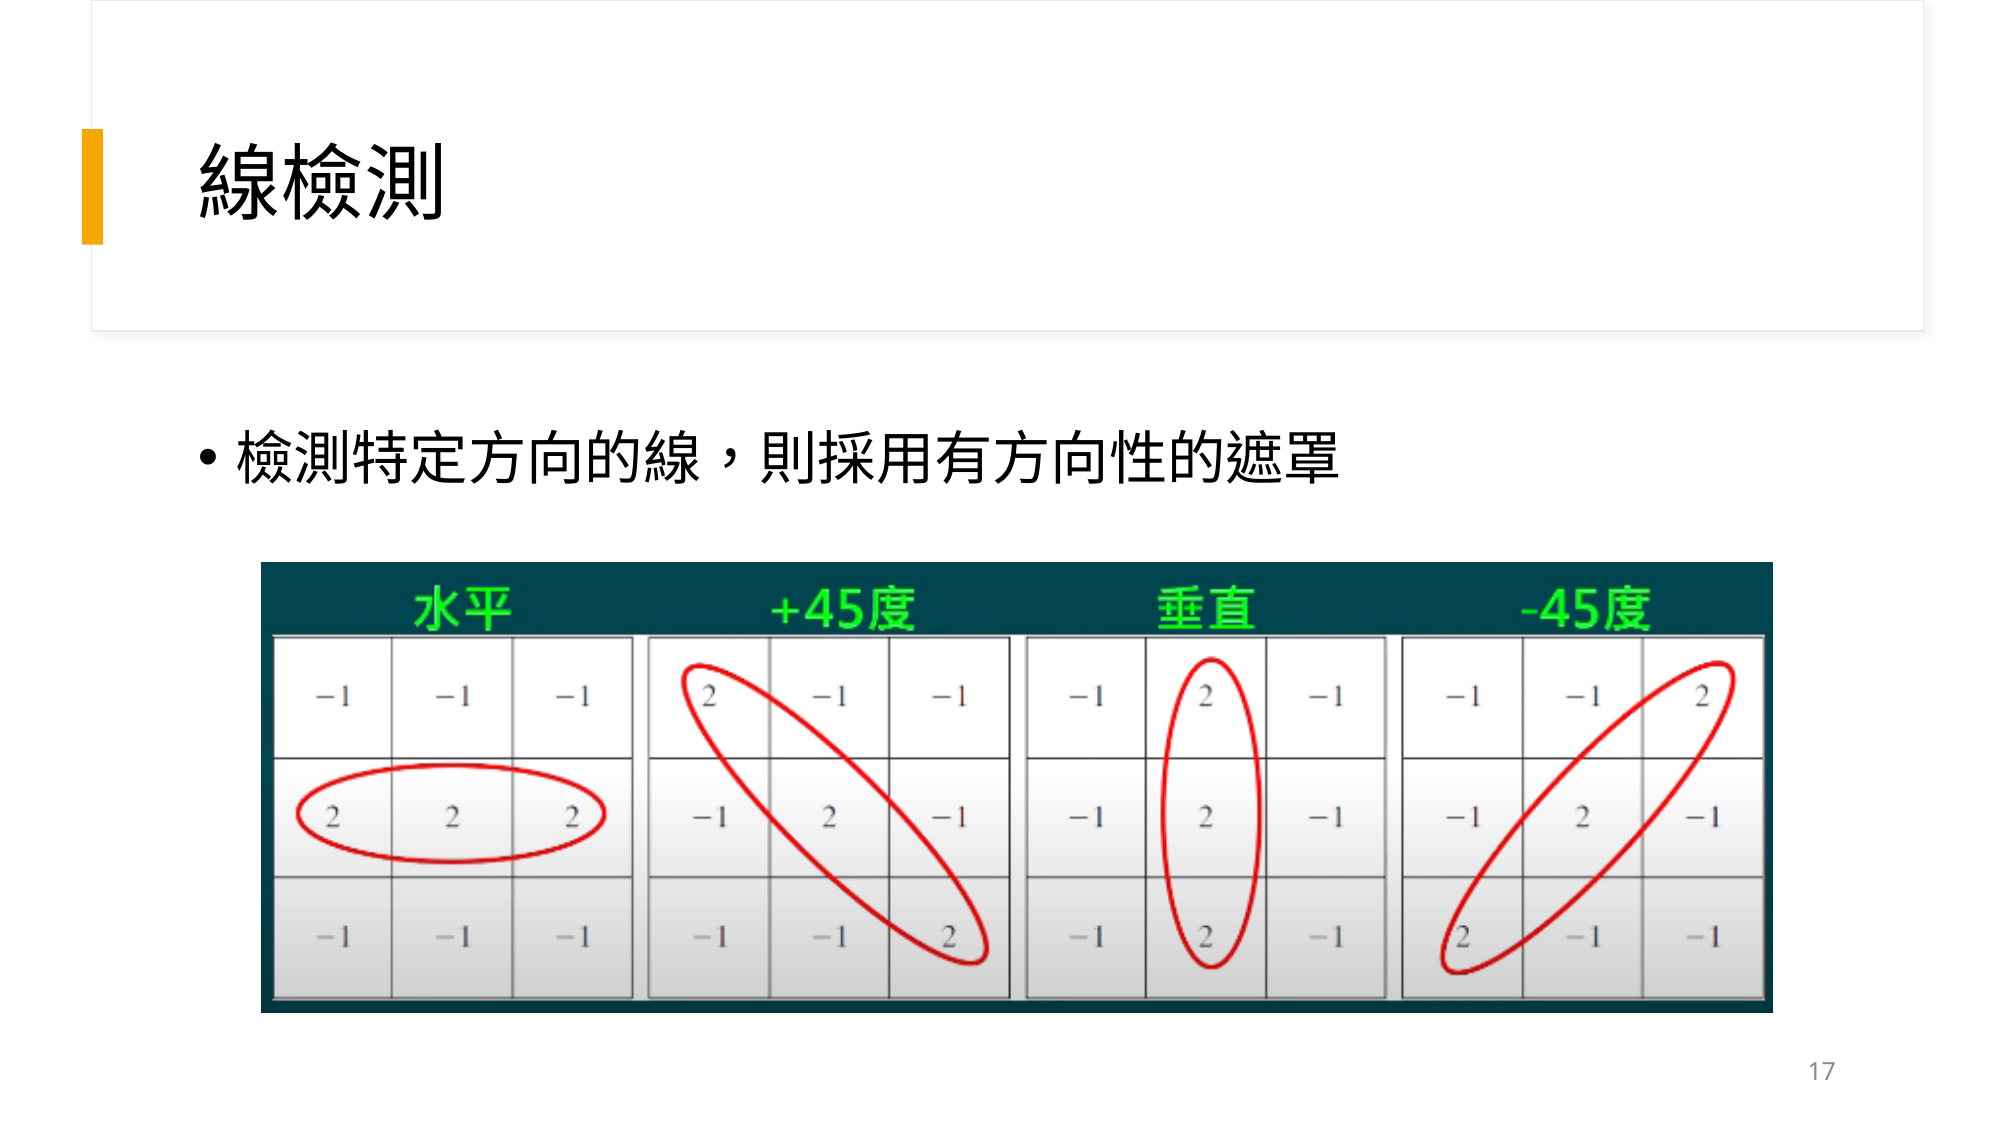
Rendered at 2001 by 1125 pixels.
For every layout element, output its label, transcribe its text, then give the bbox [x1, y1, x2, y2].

slide_number 17 [1401, 1042, 1851, 1103]
picture [261, 562, 1773, 1013]
title 線檢測 [183, 90, 1851, 284]
list 檢測特定方向的線，則採用有方向性的遮罩 [183, 406, 1851, 1013]
